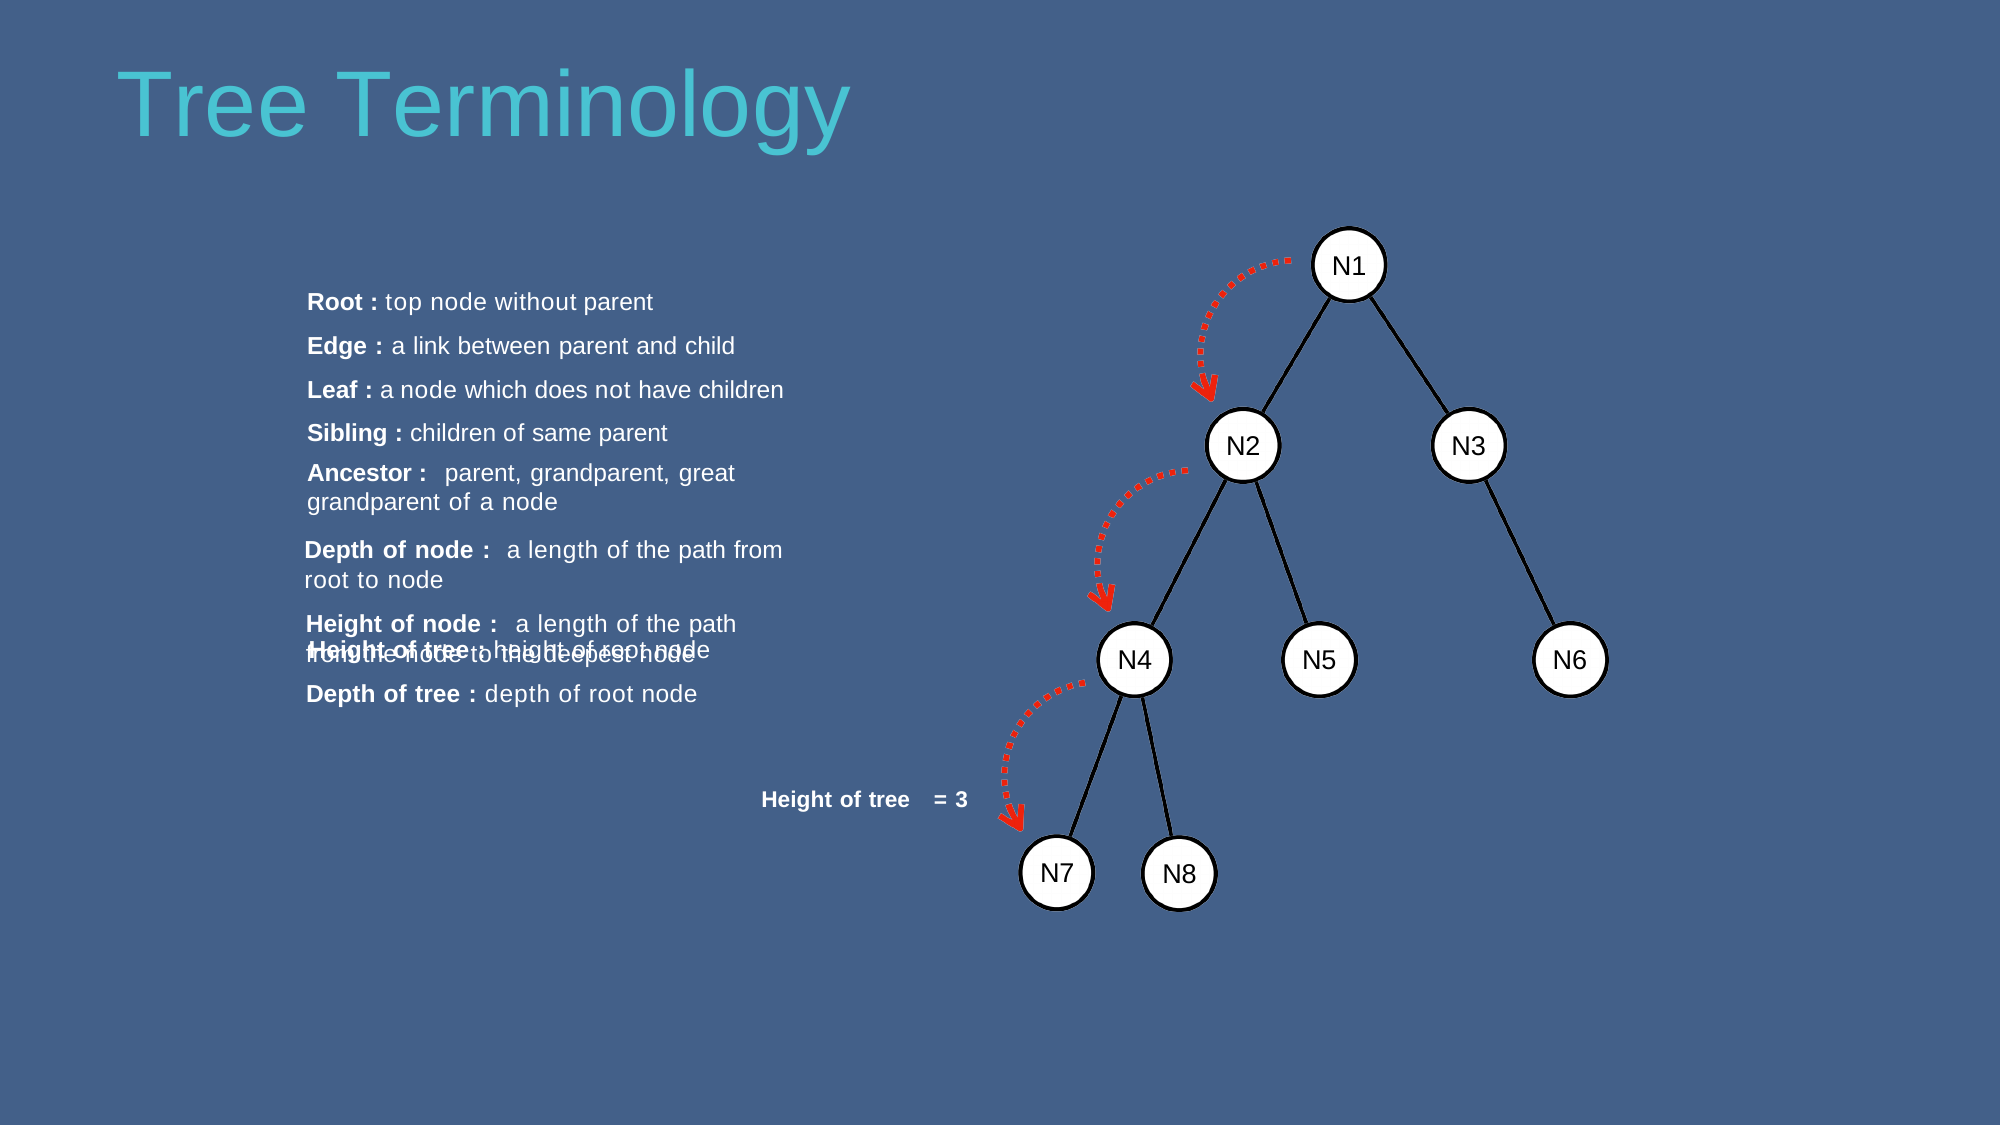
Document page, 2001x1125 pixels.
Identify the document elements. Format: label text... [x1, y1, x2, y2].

title Tree Terminology [32, 41, 1181, 231]
text_box Root : top node without parent Edge : a link between parent and child Leaf : a node which does not have children Sibling : children of same parent Ancestor : parent, grandparent, great grandparent of a node Depth of node : a length of the path from root to node Height of node : a length of the path from the node to the deepest node Depth of tree : depth of root node [303, 270, 991, 707]
text_box Height of tree : height of root node [307, 632, 716, 664]
picture [996, 226, 1609, 912]
text_box Height of tree = 3 [759, 782, 970, 812]
